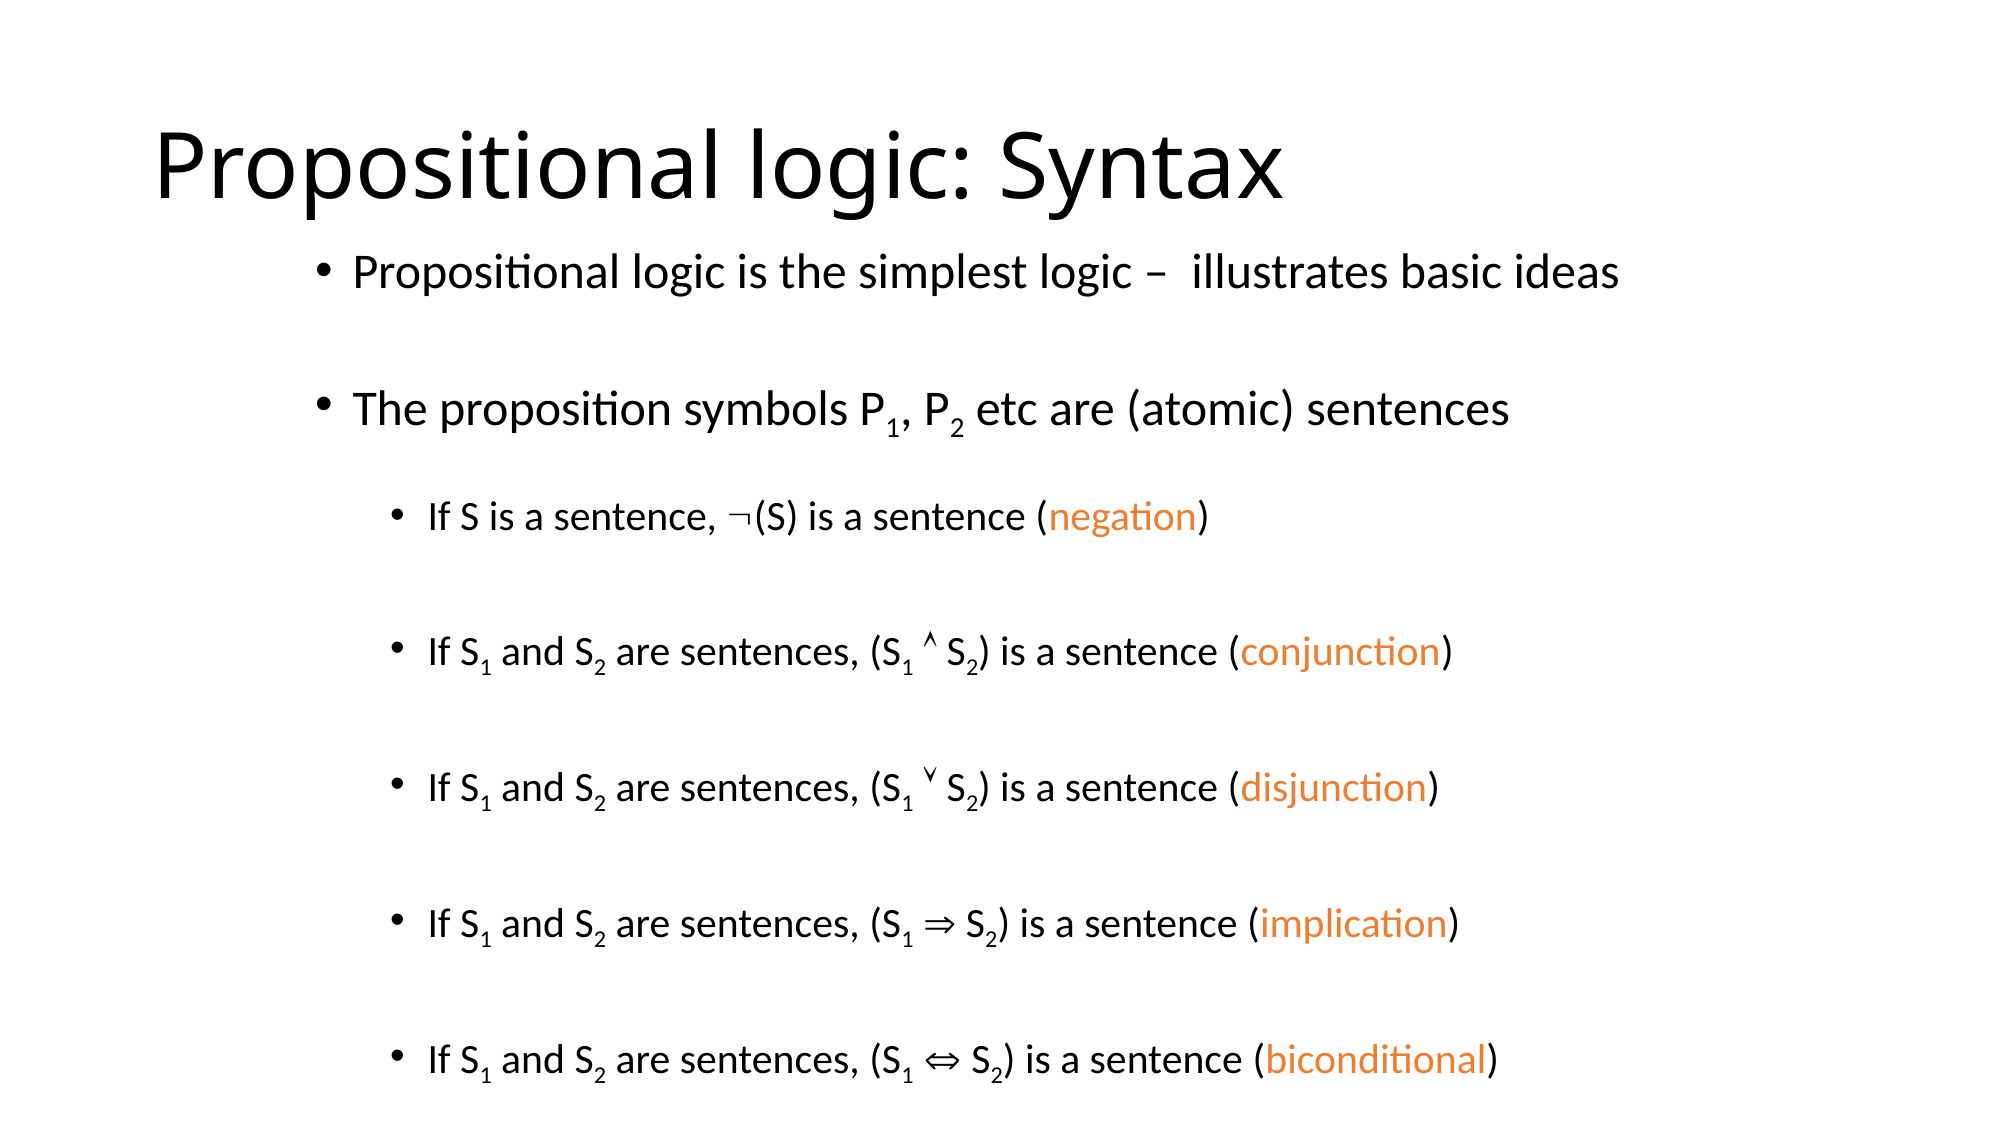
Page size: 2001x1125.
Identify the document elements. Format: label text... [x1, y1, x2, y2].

title Propositional logic: Syntax [137, 59, 1863, 278]
list Propositional logic is the simplest logic – illustrates basic ideas The proposition symbols P1, P2 etc are (atomic) sentences If S is a sentence, (S) is a sentence (negation) If S1 and S2 are sentences, (S1  S2) is a sentence (conjunction) If S1 and S2 are sentences, (S1  S2) is a sentence (disjunction) If S1 and S2 are sentences, (S1  S2) is a sentence (implication) If S1 and S2 are sentences, (S1  S2) is a sentence (biconditional) [300, 237, 1700, 1005]
